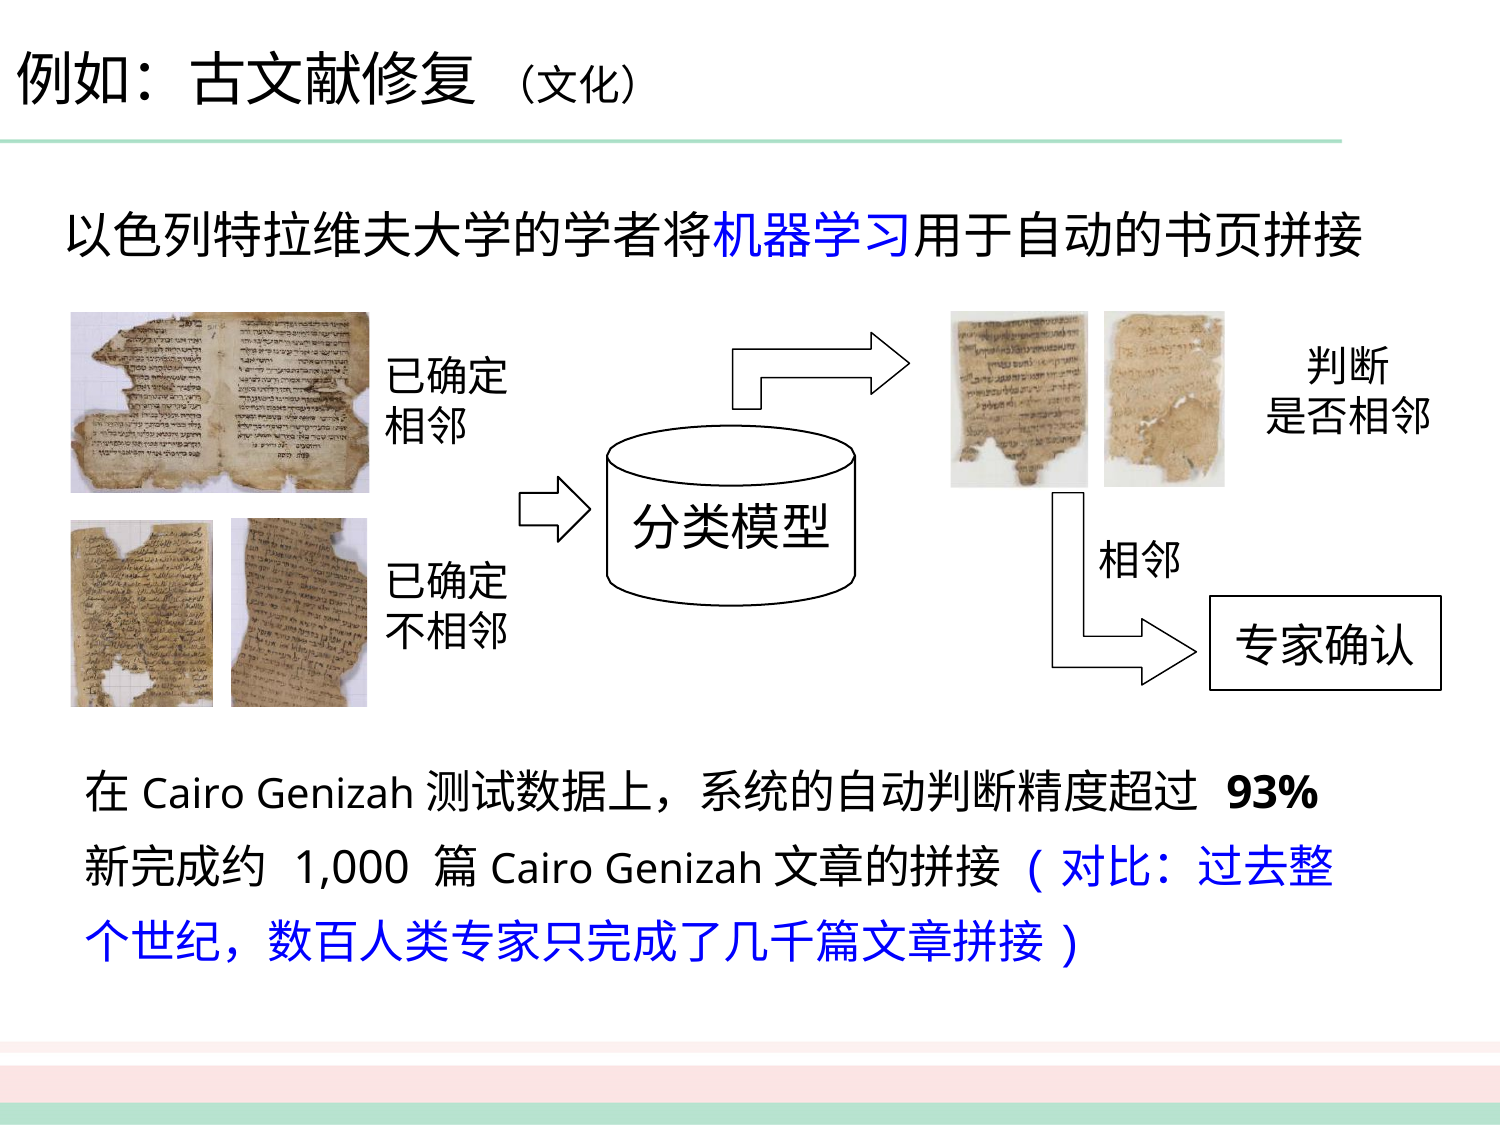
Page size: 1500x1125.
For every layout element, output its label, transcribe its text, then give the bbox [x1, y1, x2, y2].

text_box 在Cairo Genizah测试数据上，系统的自动判断精度超过 93% 新完成约 1,000 篇Cairo Genizah文章的拼接 (对比：过去整个世纪，数百人类专家只完成了几千篇文章拼接) [82, 743, 1371, 970]
text_box [1104, 311, 1225, 487]
text_box [732, 332, 910, 410]
text_box [231, 518, 368, 707]
text_box 已确定 相邻 [382, 349, 512, 451]
title 例如：古文献修复 （文化） [12, 42, 1488, 114]
picture [0, 0, 1500, 1125]
text_box [70, 520, 213, 707]
text_box 专家确认 [1232, 617, 1420, 672]
text_box [607, 425, 856, 606]
text_box 分类模型 [628, 494, 834, 556]
text_box [519, 476, 591, 542]
text_box [1052, 492, 1197, 685]
text_box 以色列特拉维夫大学的学者将机器学习用于自动的书页拼接 [60, 203, 1366, 265]
text_box [1209, 595, 1441, 691]
text_box 判断 是否相邻 [1262, 339, 1435, 441]
text_box [70, 312, 370, 493]
text_box 已确定 不相邻 [382, 554, 512, 656]
text_box 相邻 [1096, 533, 1185, 586]
text_box [950, 311, 1089, 491]
